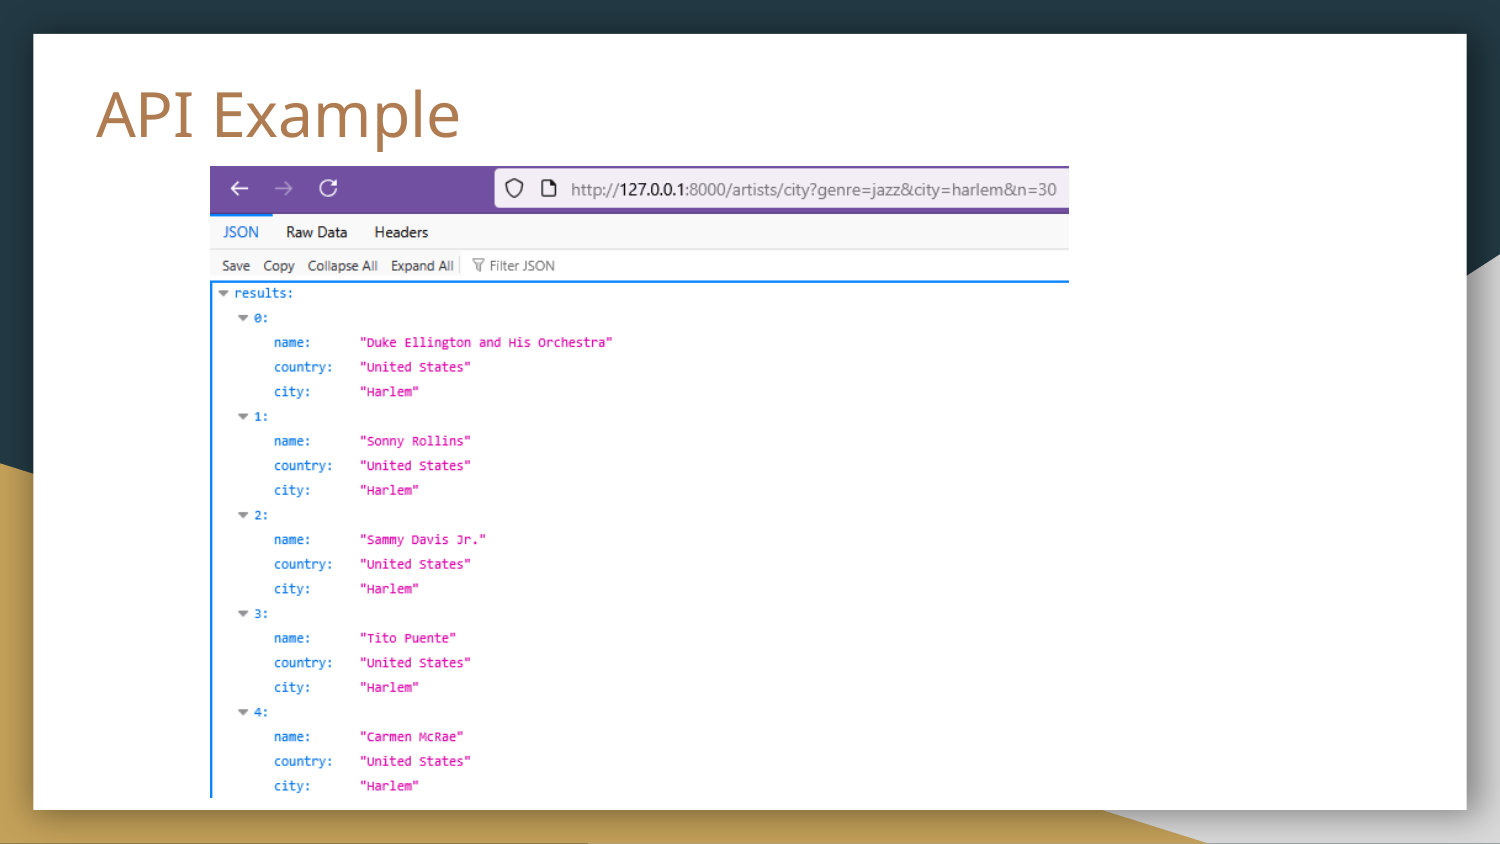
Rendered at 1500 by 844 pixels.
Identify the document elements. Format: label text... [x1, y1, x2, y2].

text_box API Example [81, 60, 875, 166]
picture [210, 166, 1069, 798]
